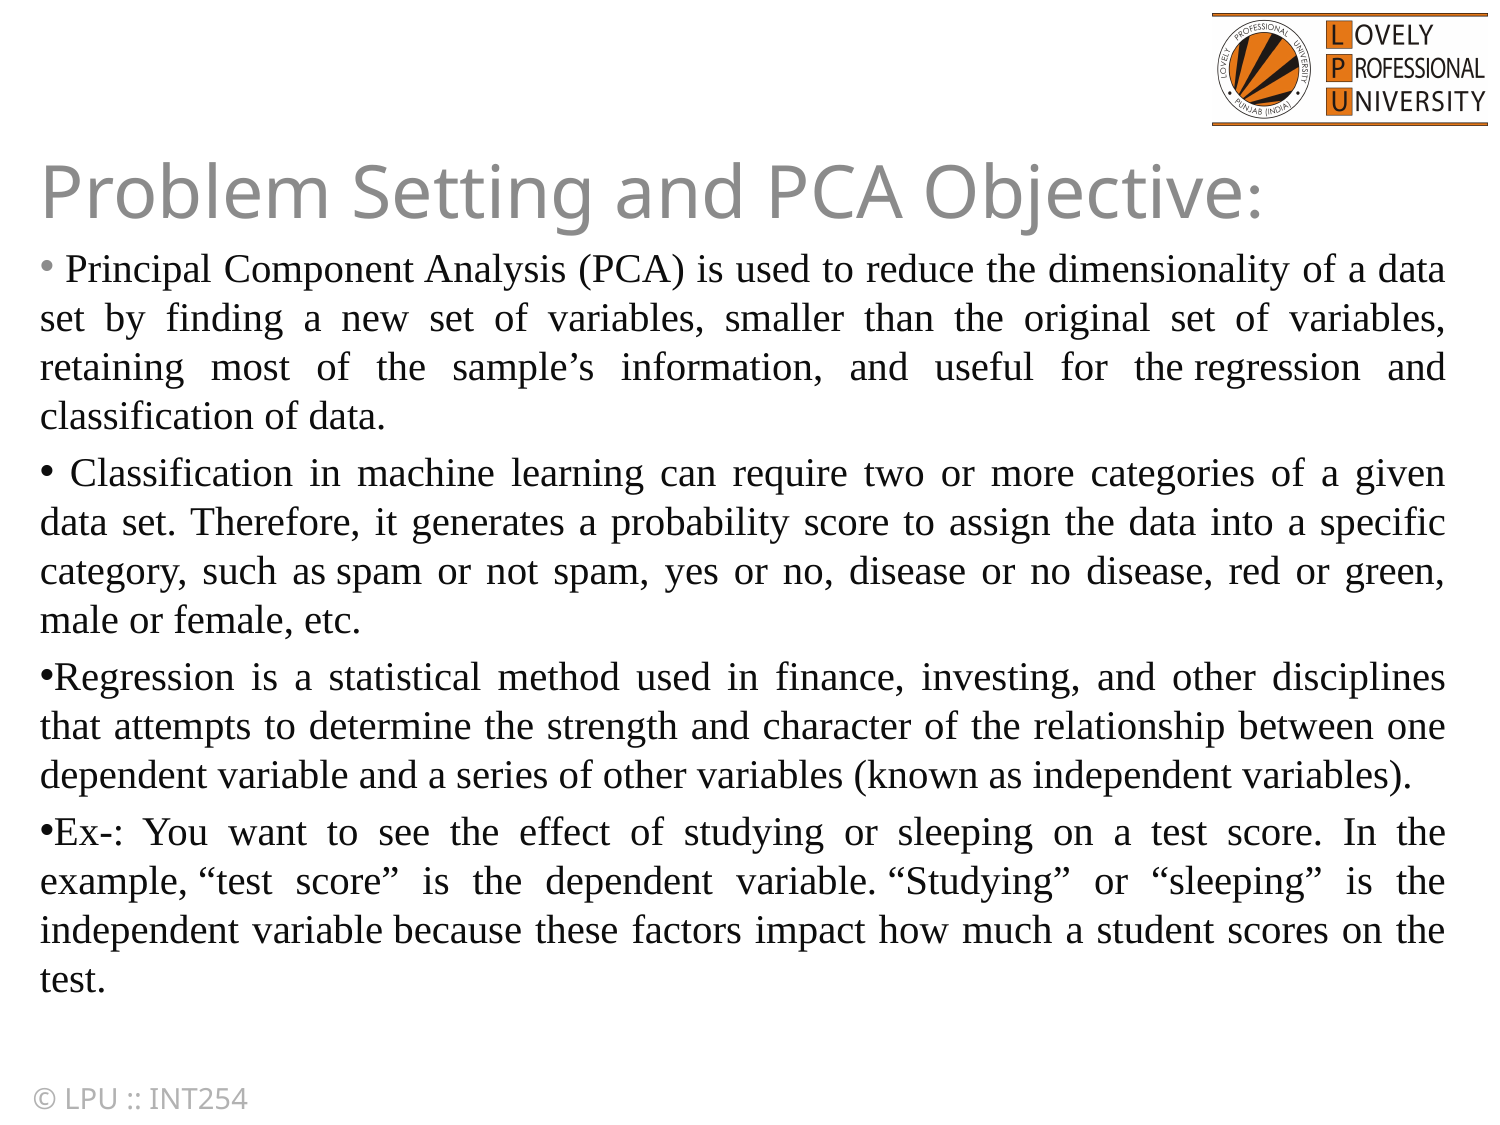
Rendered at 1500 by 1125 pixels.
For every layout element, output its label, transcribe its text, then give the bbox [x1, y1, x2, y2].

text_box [1212, 13, 1488, 126]
subtitle Problem Setting and PCA Objective: Principal Component Analysis (PCA) is used to reduce the dimensionality of a data set by finding a new set of variables, smaller than the original set of variables, retaining most of the sample’s information, and useful for the regression and classification of data. Classification in machine learning can require two or more categories of a given data set. Therefore, it generates a probability score to assign the data into a specific category, such as spam or not spam, yes or no, disease or no disease, red or green, male or female, etc. Regression is a statistical method used in finance, investing, and other disciplines that attempts to determine the strength and character of the relationship between one dependent variable and a series of other variables (known as independent variables). Ex-: You want to see the effect of studying or sleeping on a test score. In the example, “test score” is the dependent variable. “Studying” or “sleeping” is the independent variable because these factors impact how much a student scores on the test. [24, 137, 1463, 1050]
slide_number © LPU :: INT254 [17, 1070, 1038, 1125]
